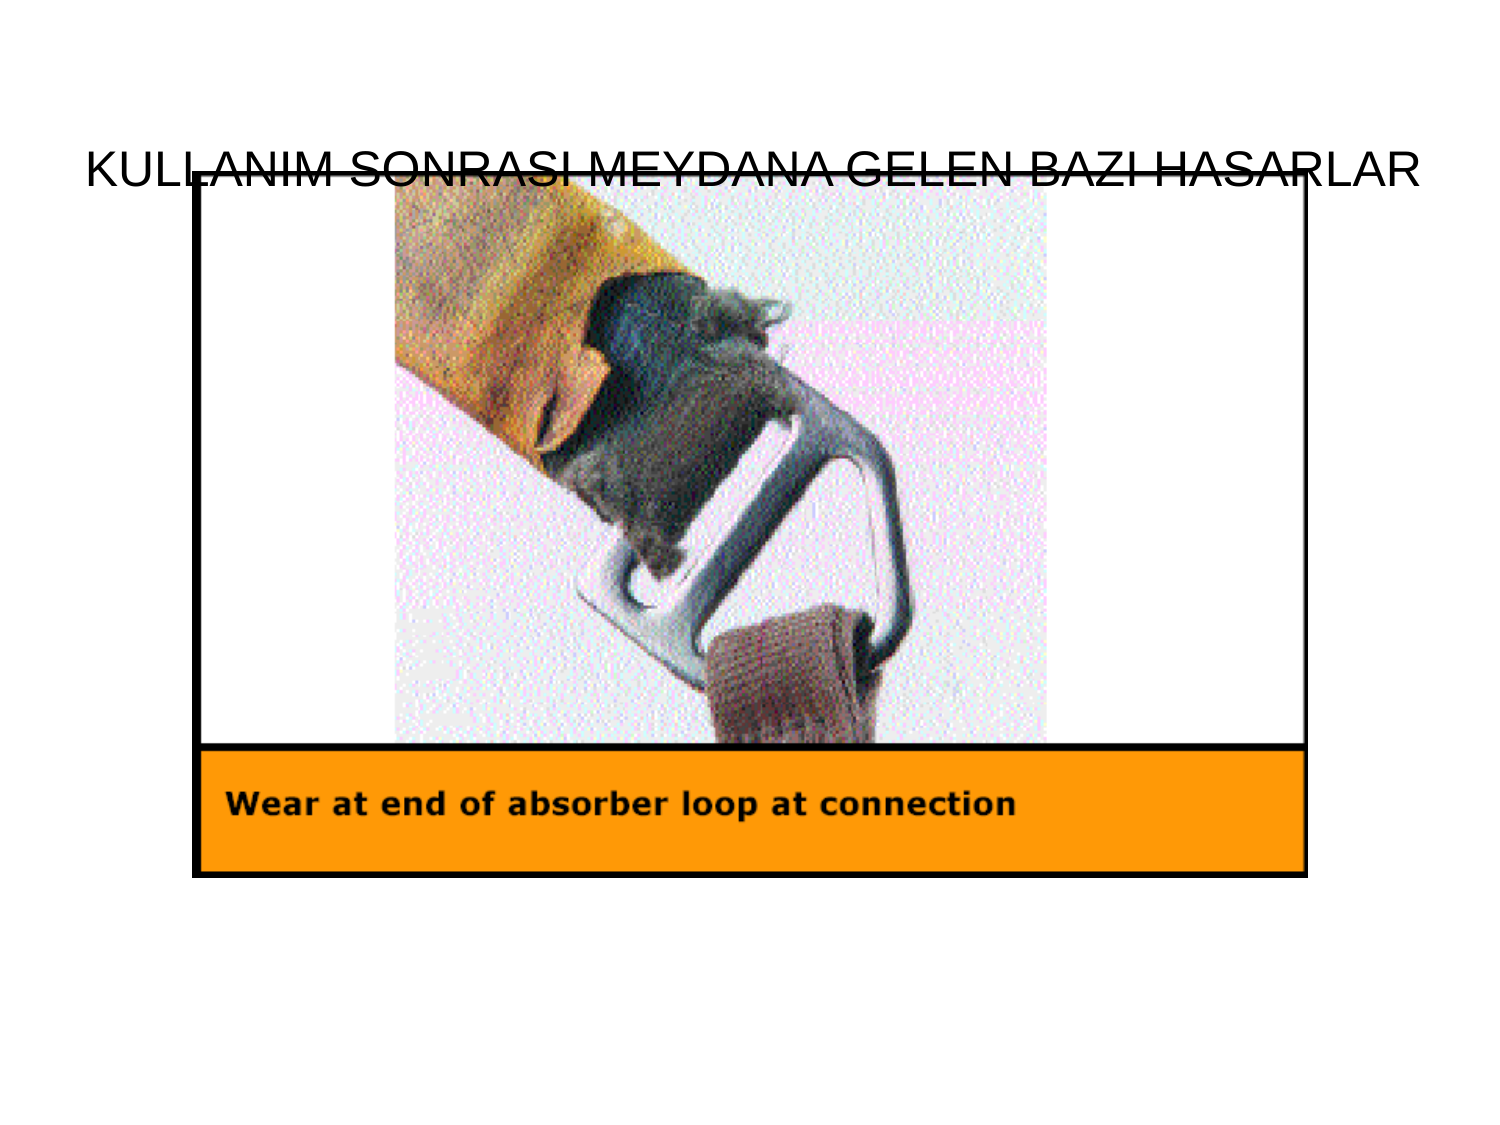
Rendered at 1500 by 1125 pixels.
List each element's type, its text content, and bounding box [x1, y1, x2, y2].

text_box KULLANIM SONRASI MEYDANA GELEN BAZI HASARLAR [70, 128, 1442, 204]
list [192, 171, 1308, 879]
